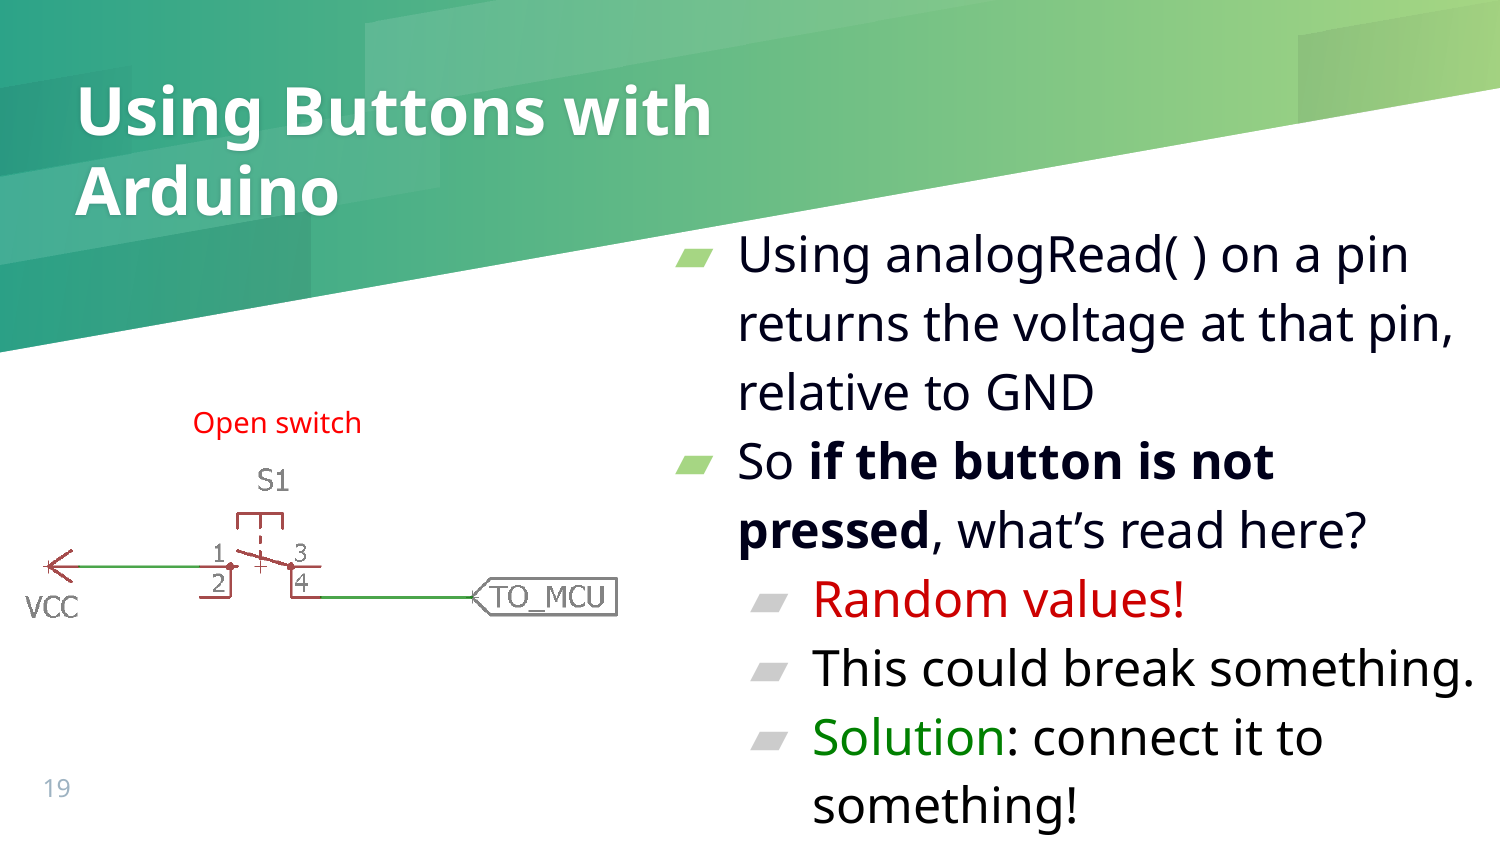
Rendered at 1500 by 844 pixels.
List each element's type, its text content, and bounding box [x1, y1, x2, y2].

slide_number ‹#› [42, 766, 122, 807]
title Using Buttons with Arduino [75, 0, 975, 298]
list Using analogRead( ) on a pin returns the voltage at that pin, relative to GND So if the button is not pressed, what’s read here? Random values! This could break something. Solution: connect it to something! [662, 213, 1478, 844]
picture [4, 386, 629, 723]
